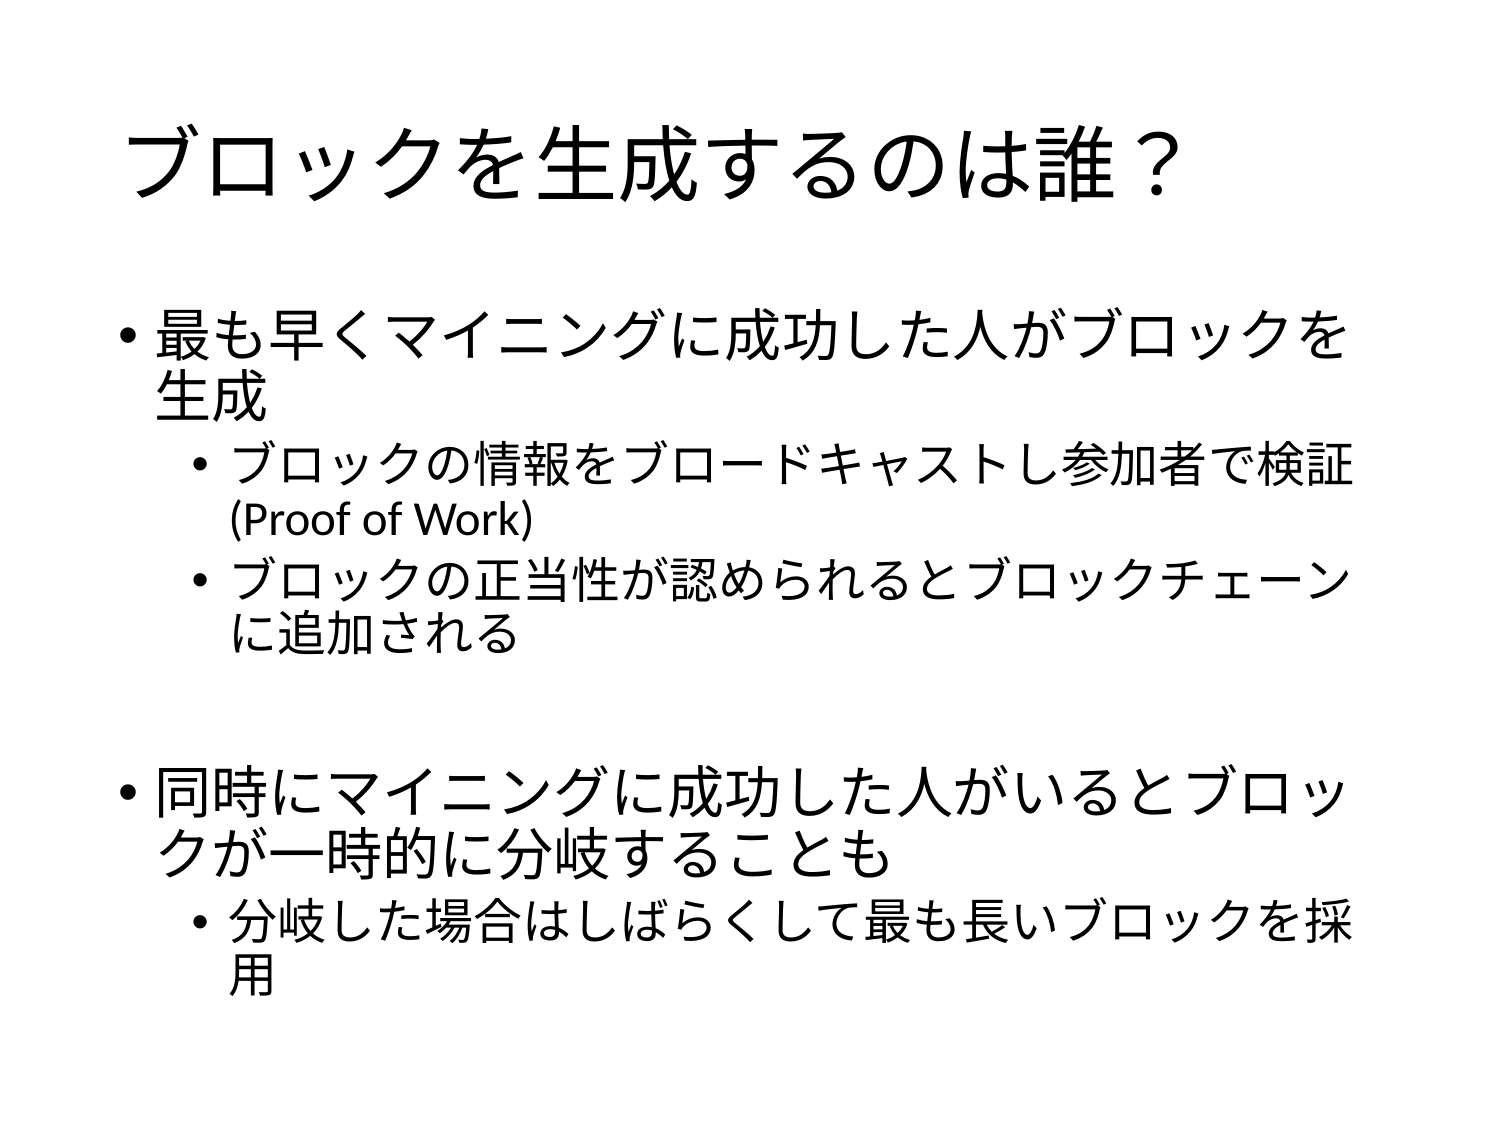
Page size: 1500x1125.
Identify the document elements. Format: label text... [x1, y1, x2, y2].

title ブロックを生成するのは誰？ [103, 59, 1397, 278]
list 最も早くマイニングに成功した人がブロックを生成 ブロックの情報をブロードキャストし参加者で検証 (Proof of Work) ブロックの正当性が認められるとブロックチェーンに追加される 同時にマイニングに成功した人がいるとブロックが一時的に分岐することも 分岐した場合はしばらくして最も長いブロックを採用 [103, 299, 1397, 1014]
